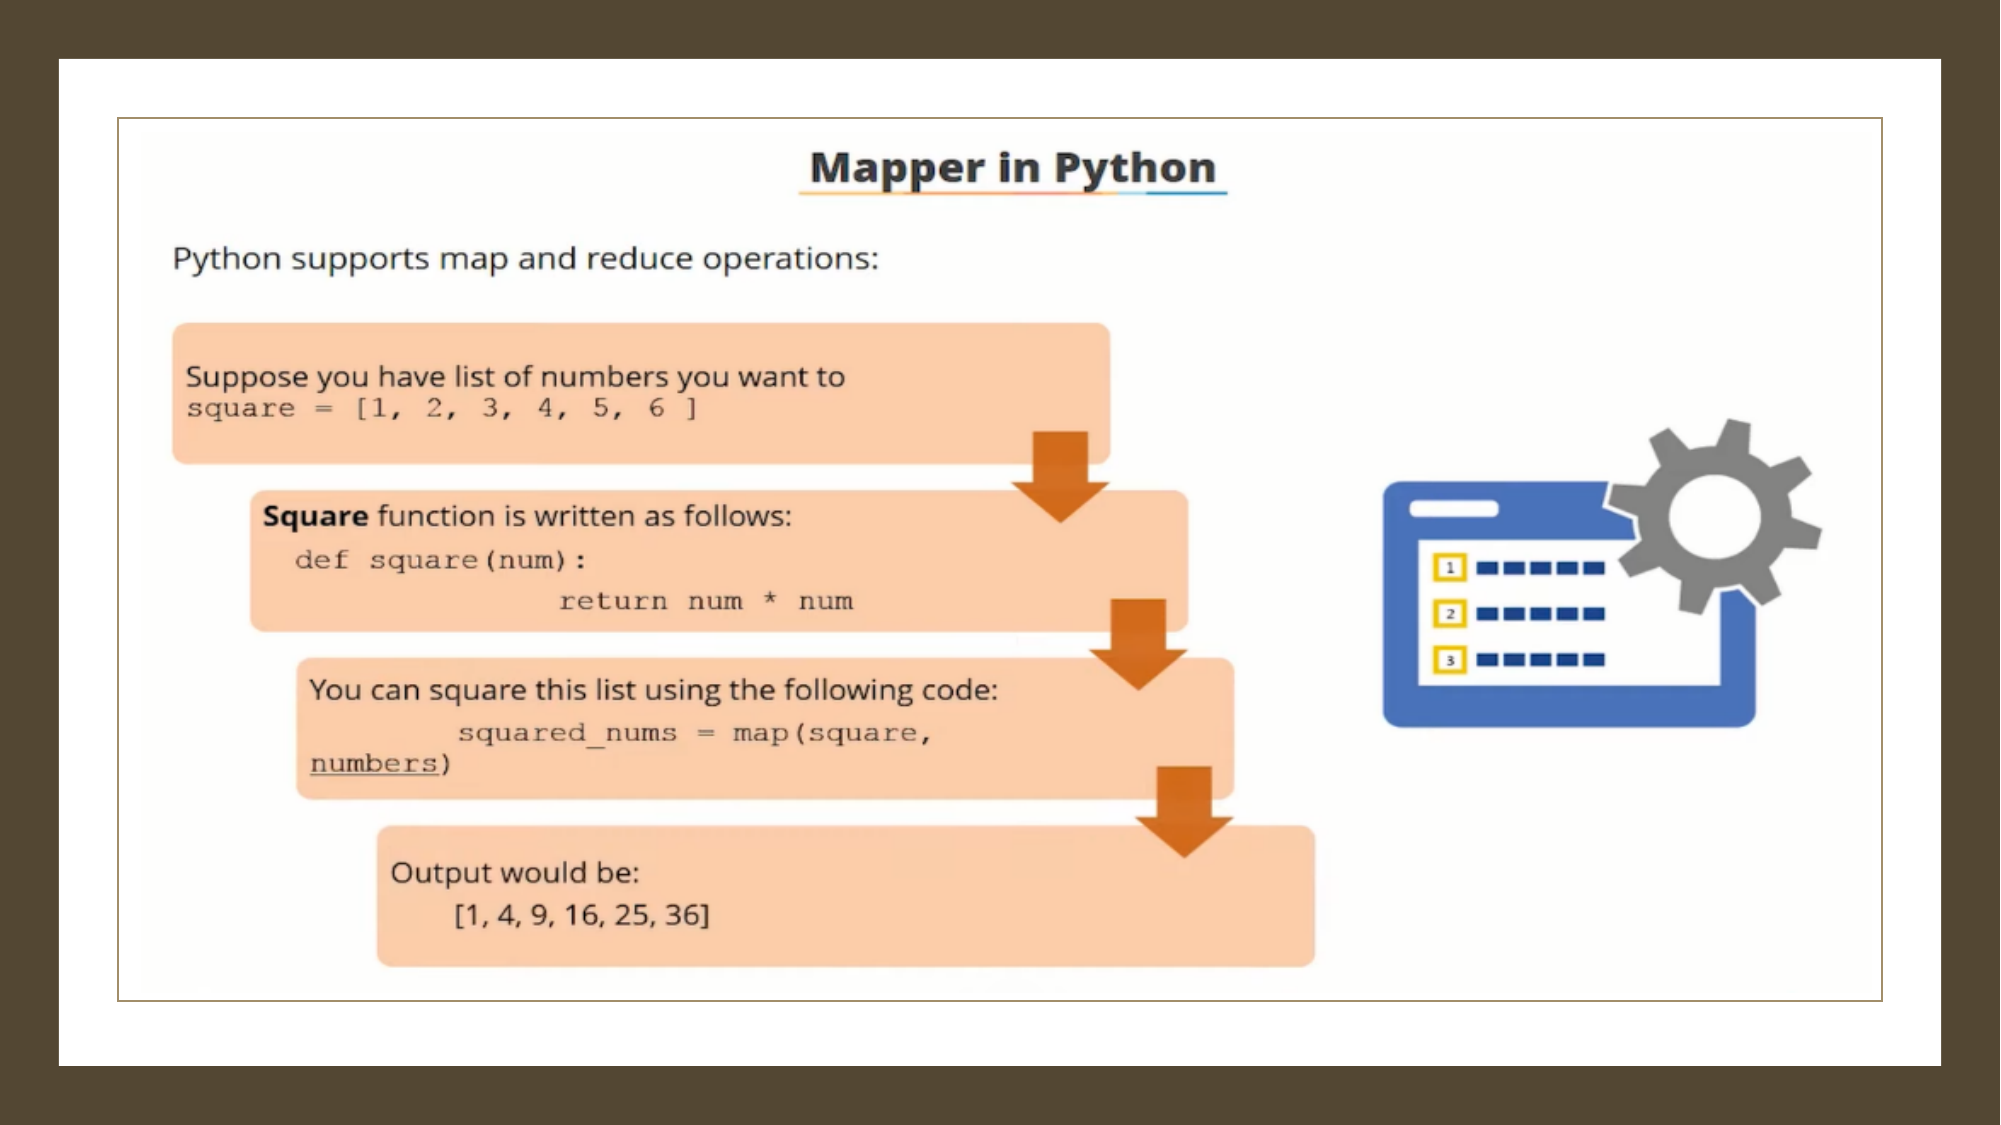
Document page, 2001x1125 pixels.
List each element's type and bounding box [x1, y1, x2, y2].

picture [141, 132, 1872, 993]
